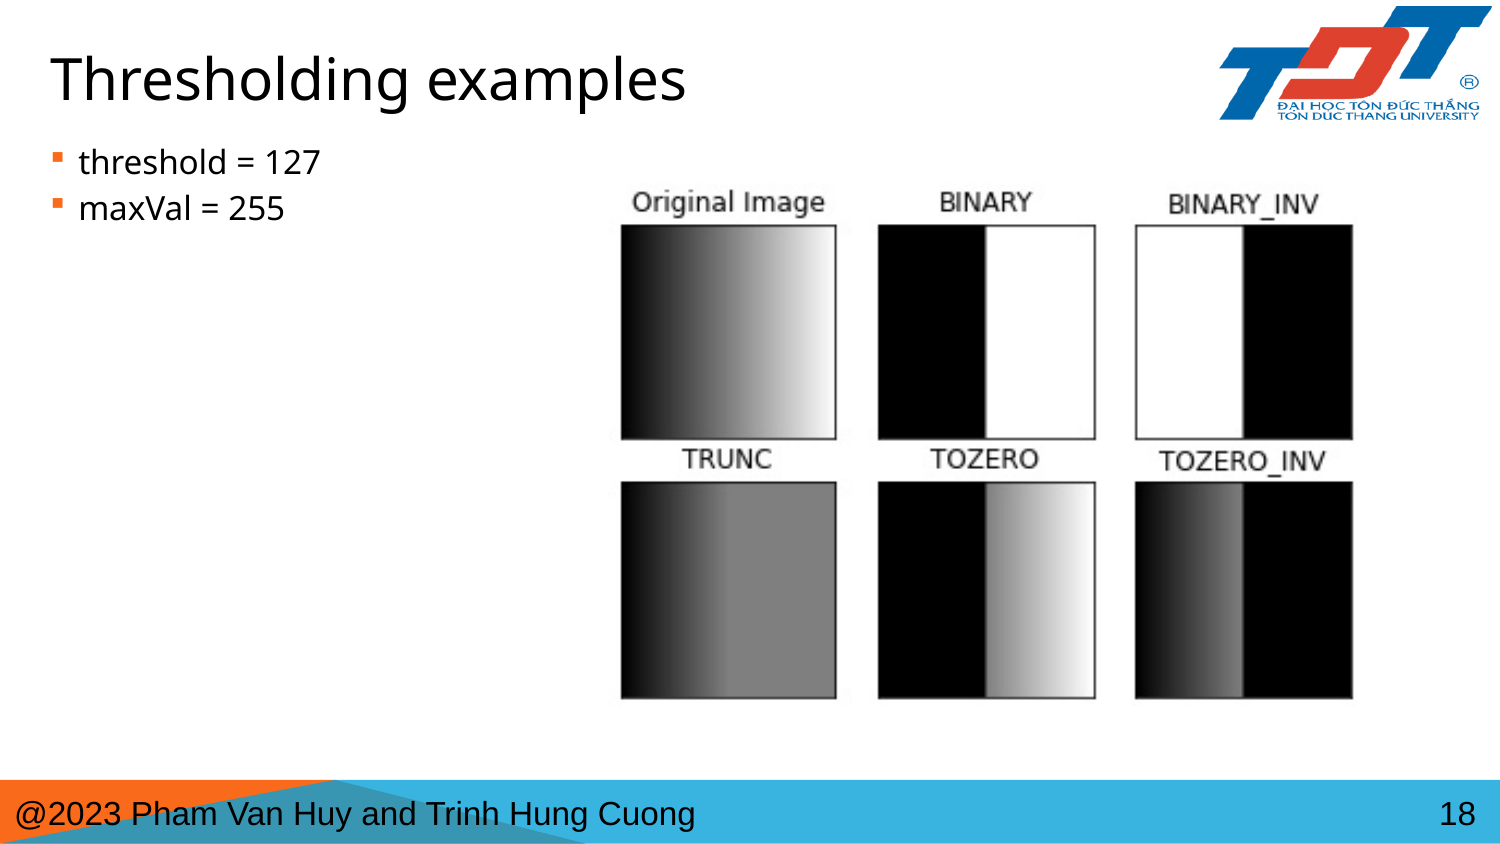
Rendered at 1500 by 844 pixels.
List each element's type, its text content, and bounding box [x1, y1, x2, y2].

picture [1219, 6, 1492, 120]
list threshold = 127 maxVal = 255 [34, 133, 1378, 771]
title Thresholding examples [34, 43, 1269, 111]
picture [503, 148, 1445, 777]
